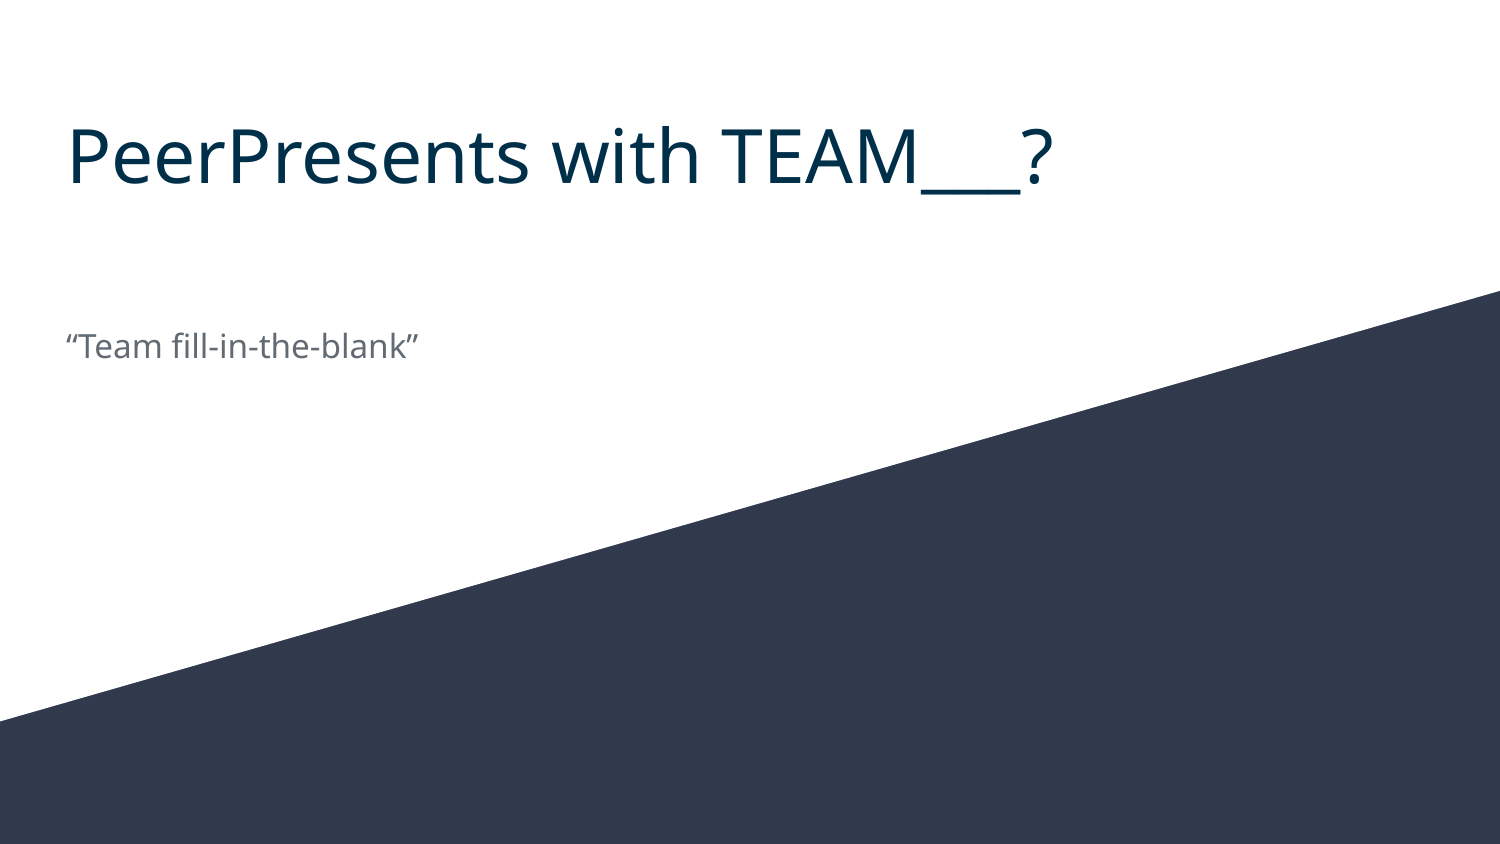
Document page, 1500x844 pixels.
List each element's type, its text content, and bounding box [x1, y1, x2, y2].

title PeerPresents with TEAM___? [51, 88, 1449, 299]
subtitle “Team fill-in-the-blank” [51, 308, 748, 430]
